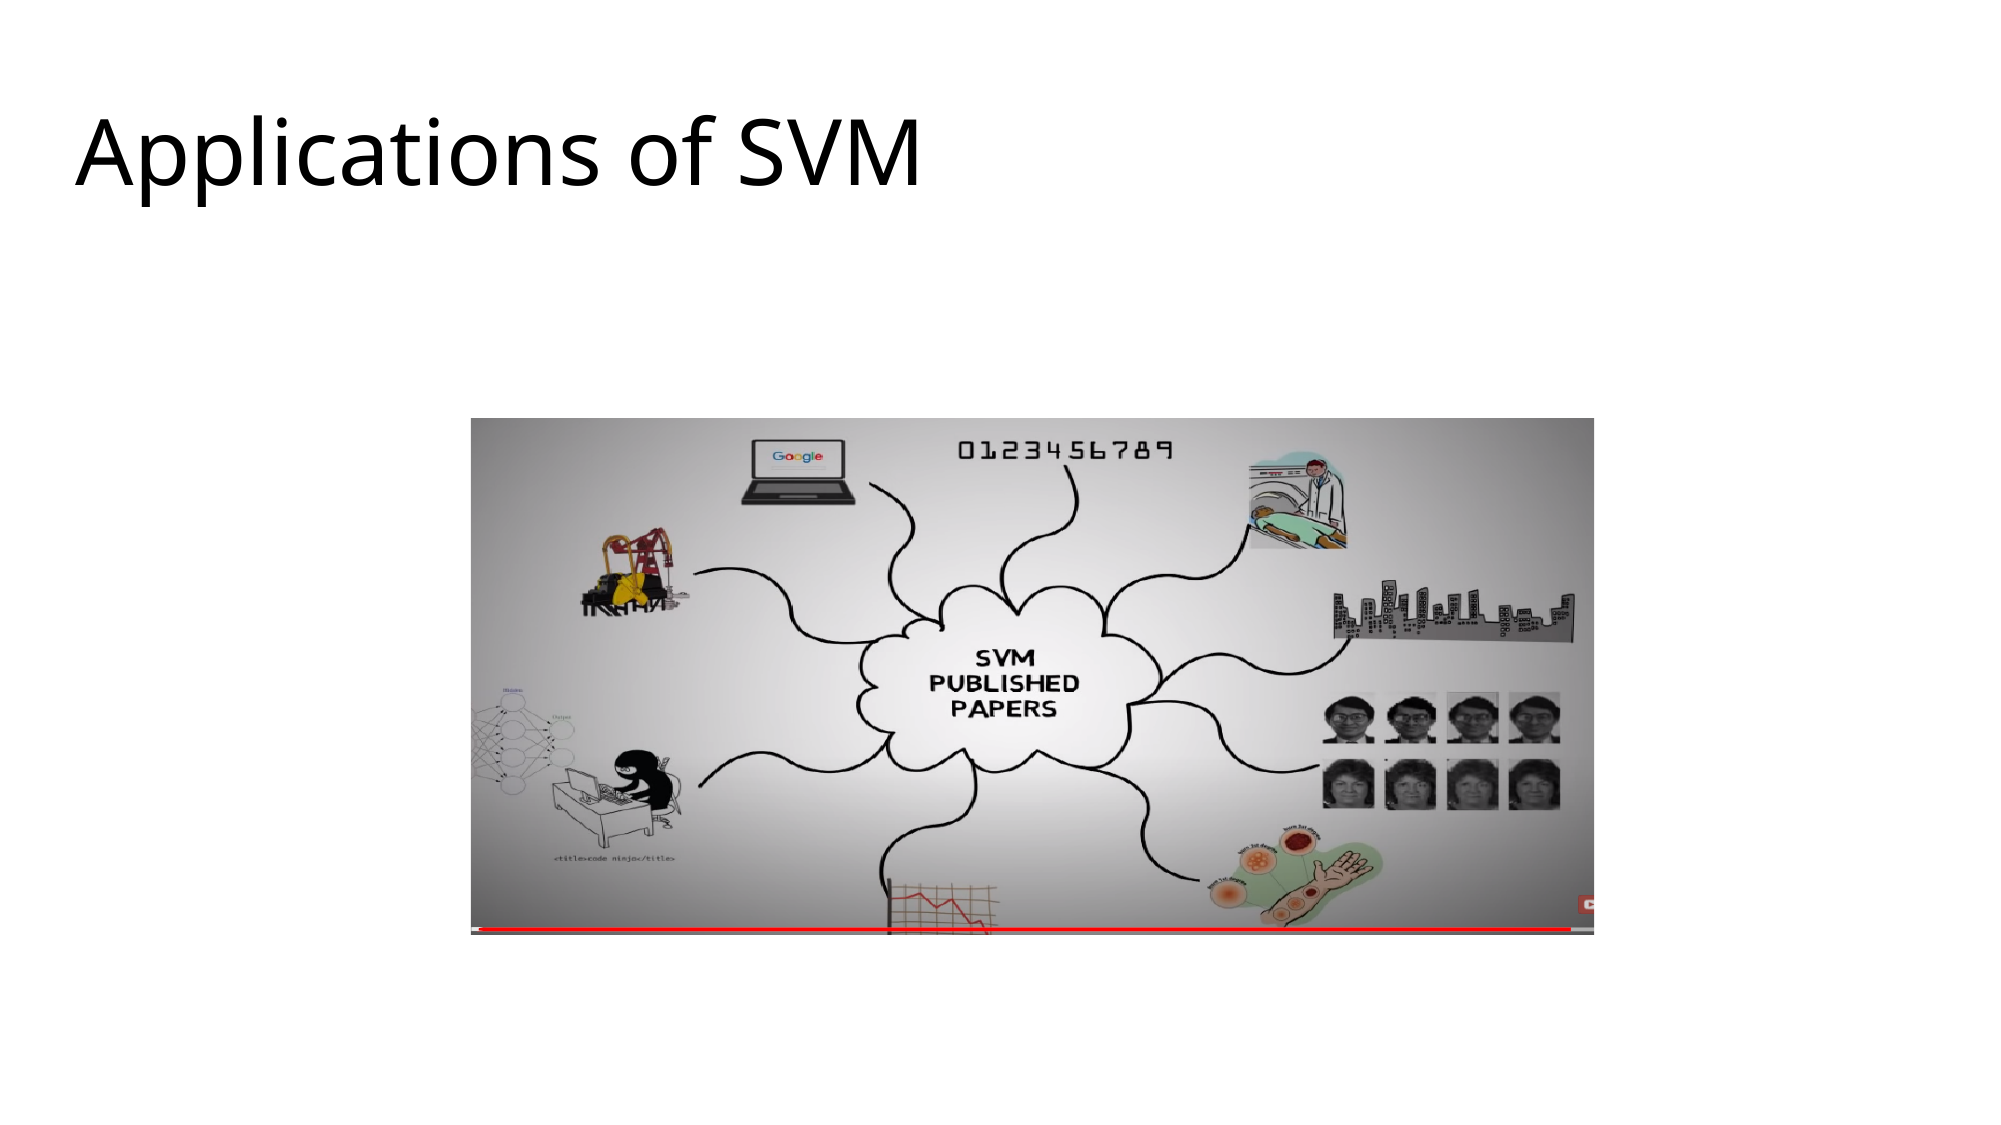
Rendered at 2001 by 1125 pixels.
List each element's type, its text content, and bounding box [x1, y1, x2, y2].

title Applications of SVM [60, 37, 1940, 213]
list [470, 418, 1595, 935]
